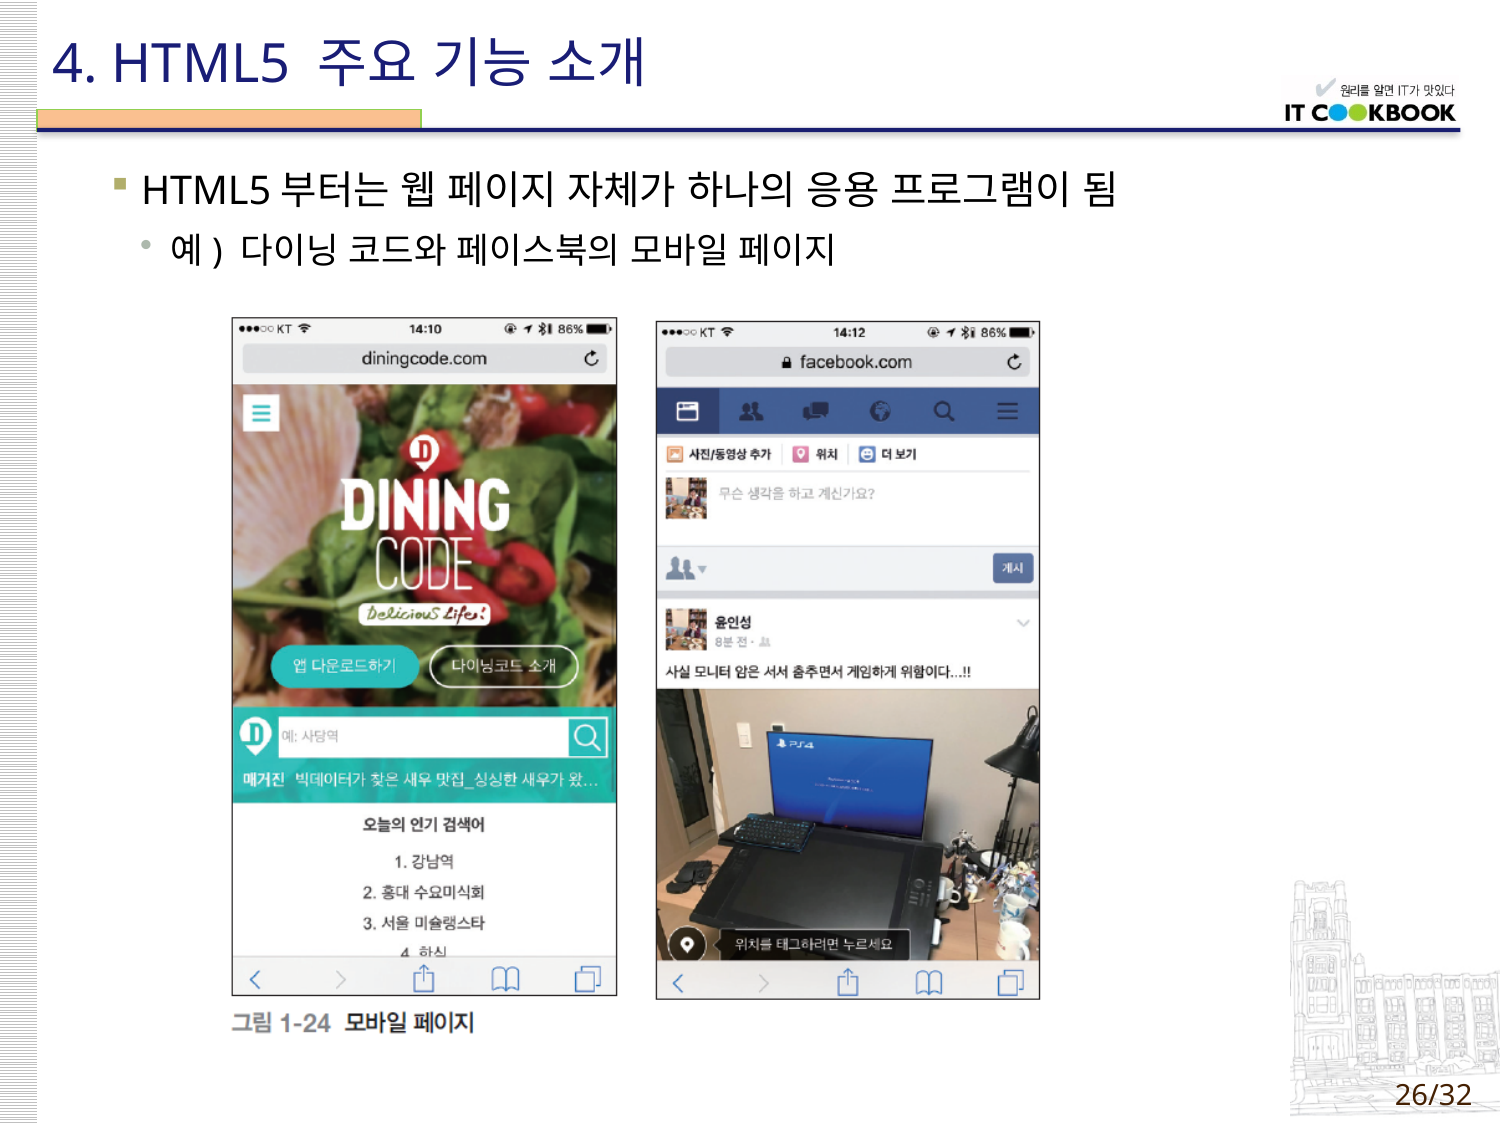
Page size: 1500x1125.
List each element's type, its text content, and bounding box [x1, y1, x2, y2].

title 4. HTML5 주요 기능 소개 [37, 13, 1278, 109]
picture [227, 316, 1044, 1036]
picture [1281, 75, 1459, 123]
picture [1290, 874, 1500, 1125]
picture [1415, 1094, 1424, 1103]
list HTML5부터는 웹 페이지 자체가 하나의 응용 프로그램이 됨 예) 다이닝 코드와 페이스북의 모바일 페이지 [37, 152, 1463, 1091]
